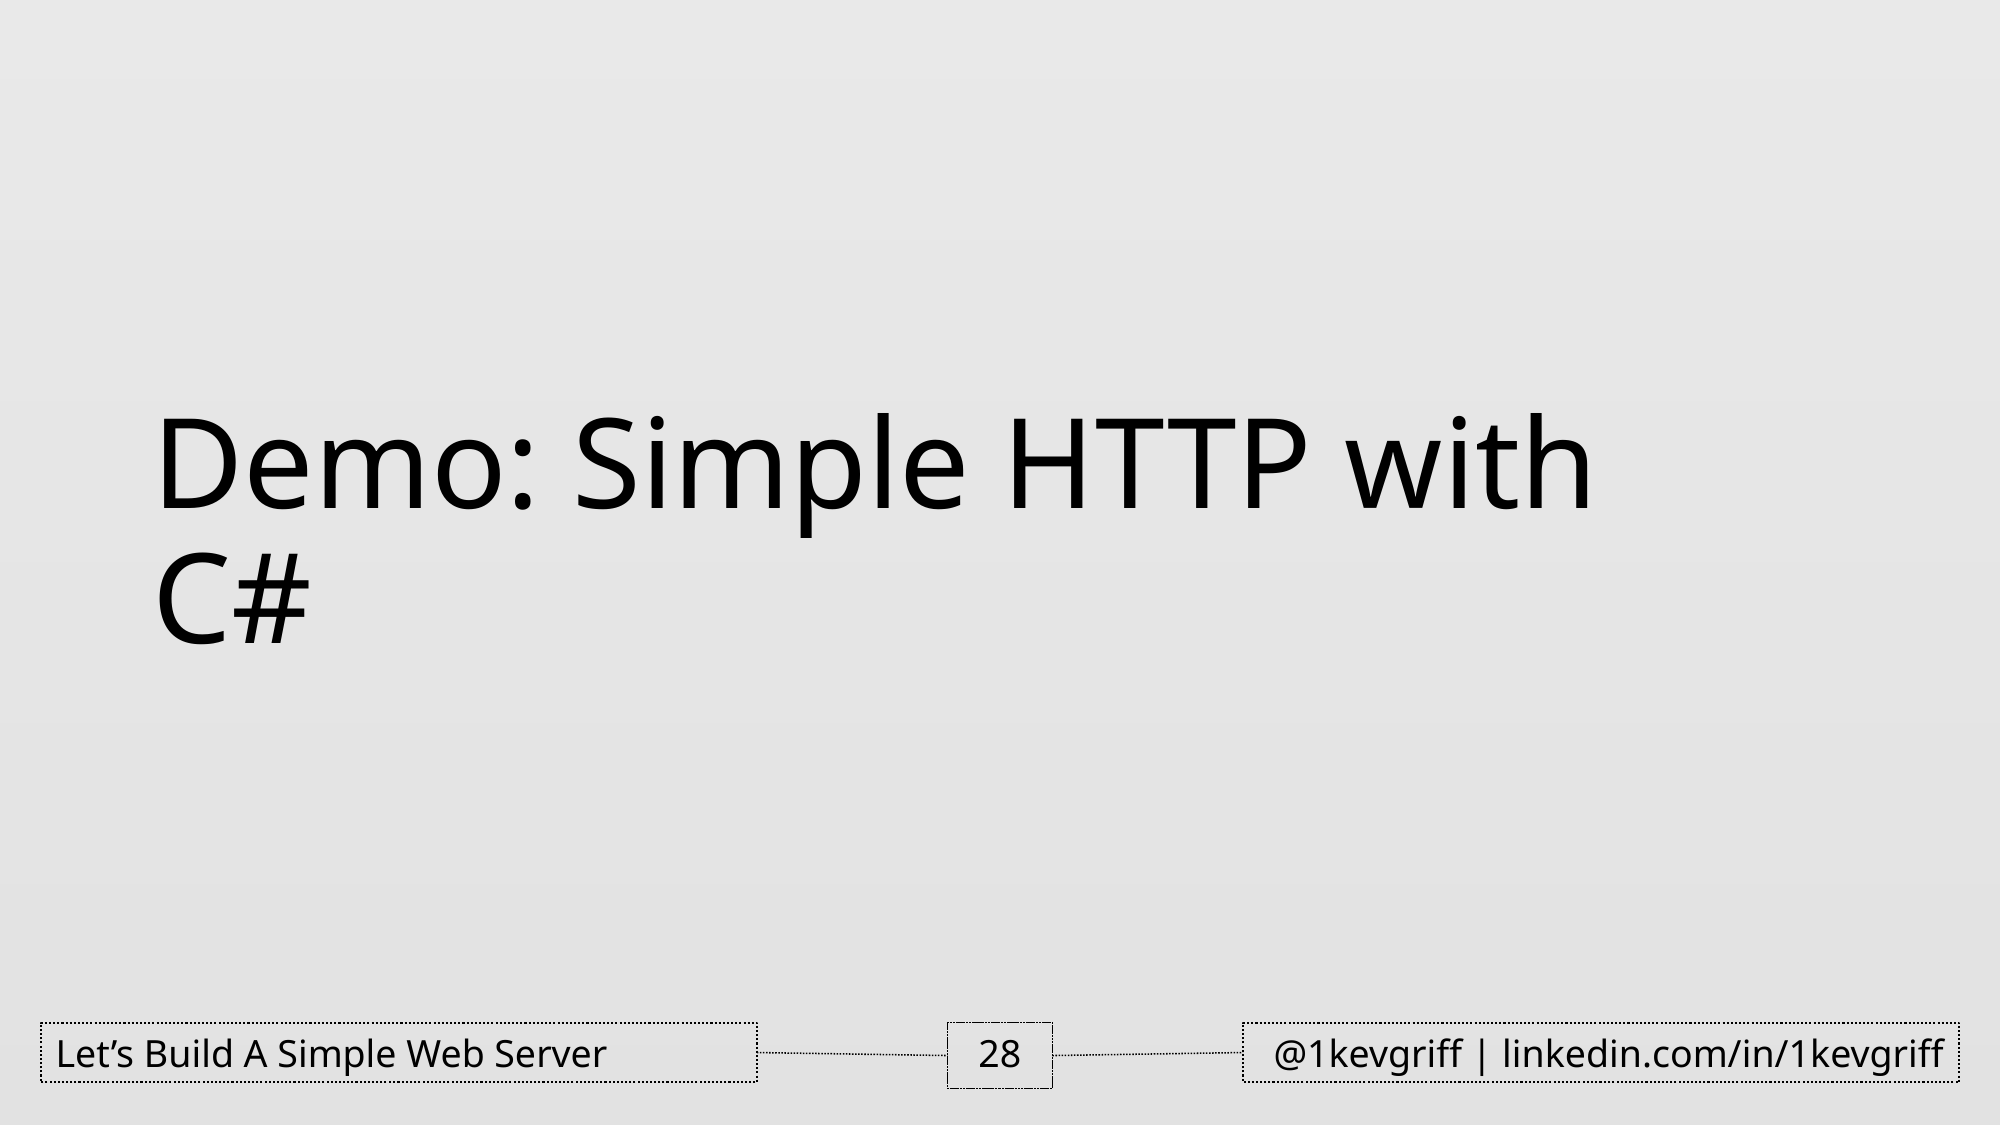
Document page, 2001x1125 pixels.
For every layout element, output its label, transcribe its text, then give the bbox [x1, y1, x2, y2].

title Demo: Simple HTTP with C# [137, 184, 1750, 888]
